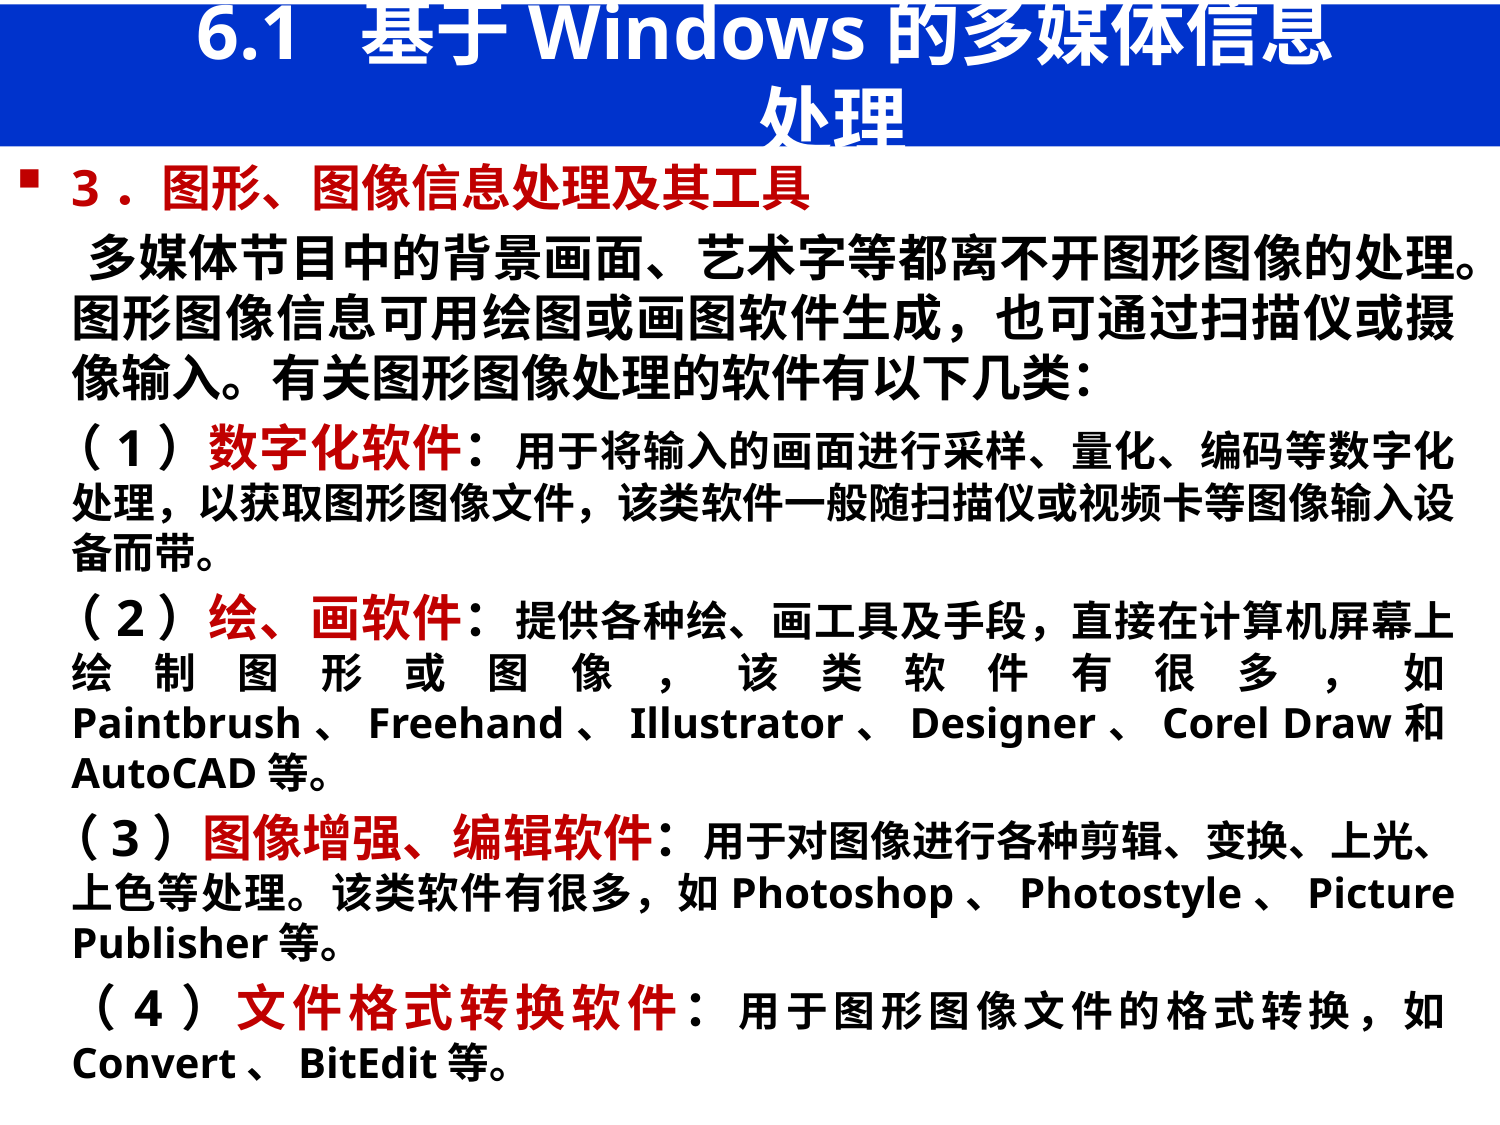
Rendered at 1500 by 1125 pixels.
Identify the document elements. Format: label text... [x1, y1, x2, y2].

list 3．图形、图像信息处理及其工具 多媒体节目中的背景画面、艺术字等都离不开图形图像的处理。图形图像信息可用绘图或画图软件生成，也可通过扫描仪或摄像输入。有关图形图像处理的软件有以下几类： （1）数字化软件：用于将输入的画面进行采样、量化、编码等数字化处理，以获取图形图像文件，该类软件一般随扫描仪或视频卡等图像输入设备而带。 （2）绘、画软件：提供各种绘、画工具及手段，直接在计算机屏幕上绘制图形或图像，该类软件有很多，如Paintbrush、Freehand、Illustrator、Designer、Corel Draw和AutoCAD等。 （3）图像增强、编辑软件：用于对图像进行各种剪辑、变换、上光、上色等处理。该类软件有很多，如Photoshop、Photostyle、Picture Publisher等。 （4）文件格式转换软件：用于图形图像文件的格式转换，如Convert、BitEdit等。 [0, 148, 1471, 1095]
title 6.1 基于Windows的多媒体信息处理 [147, 0, 1385, 148]
